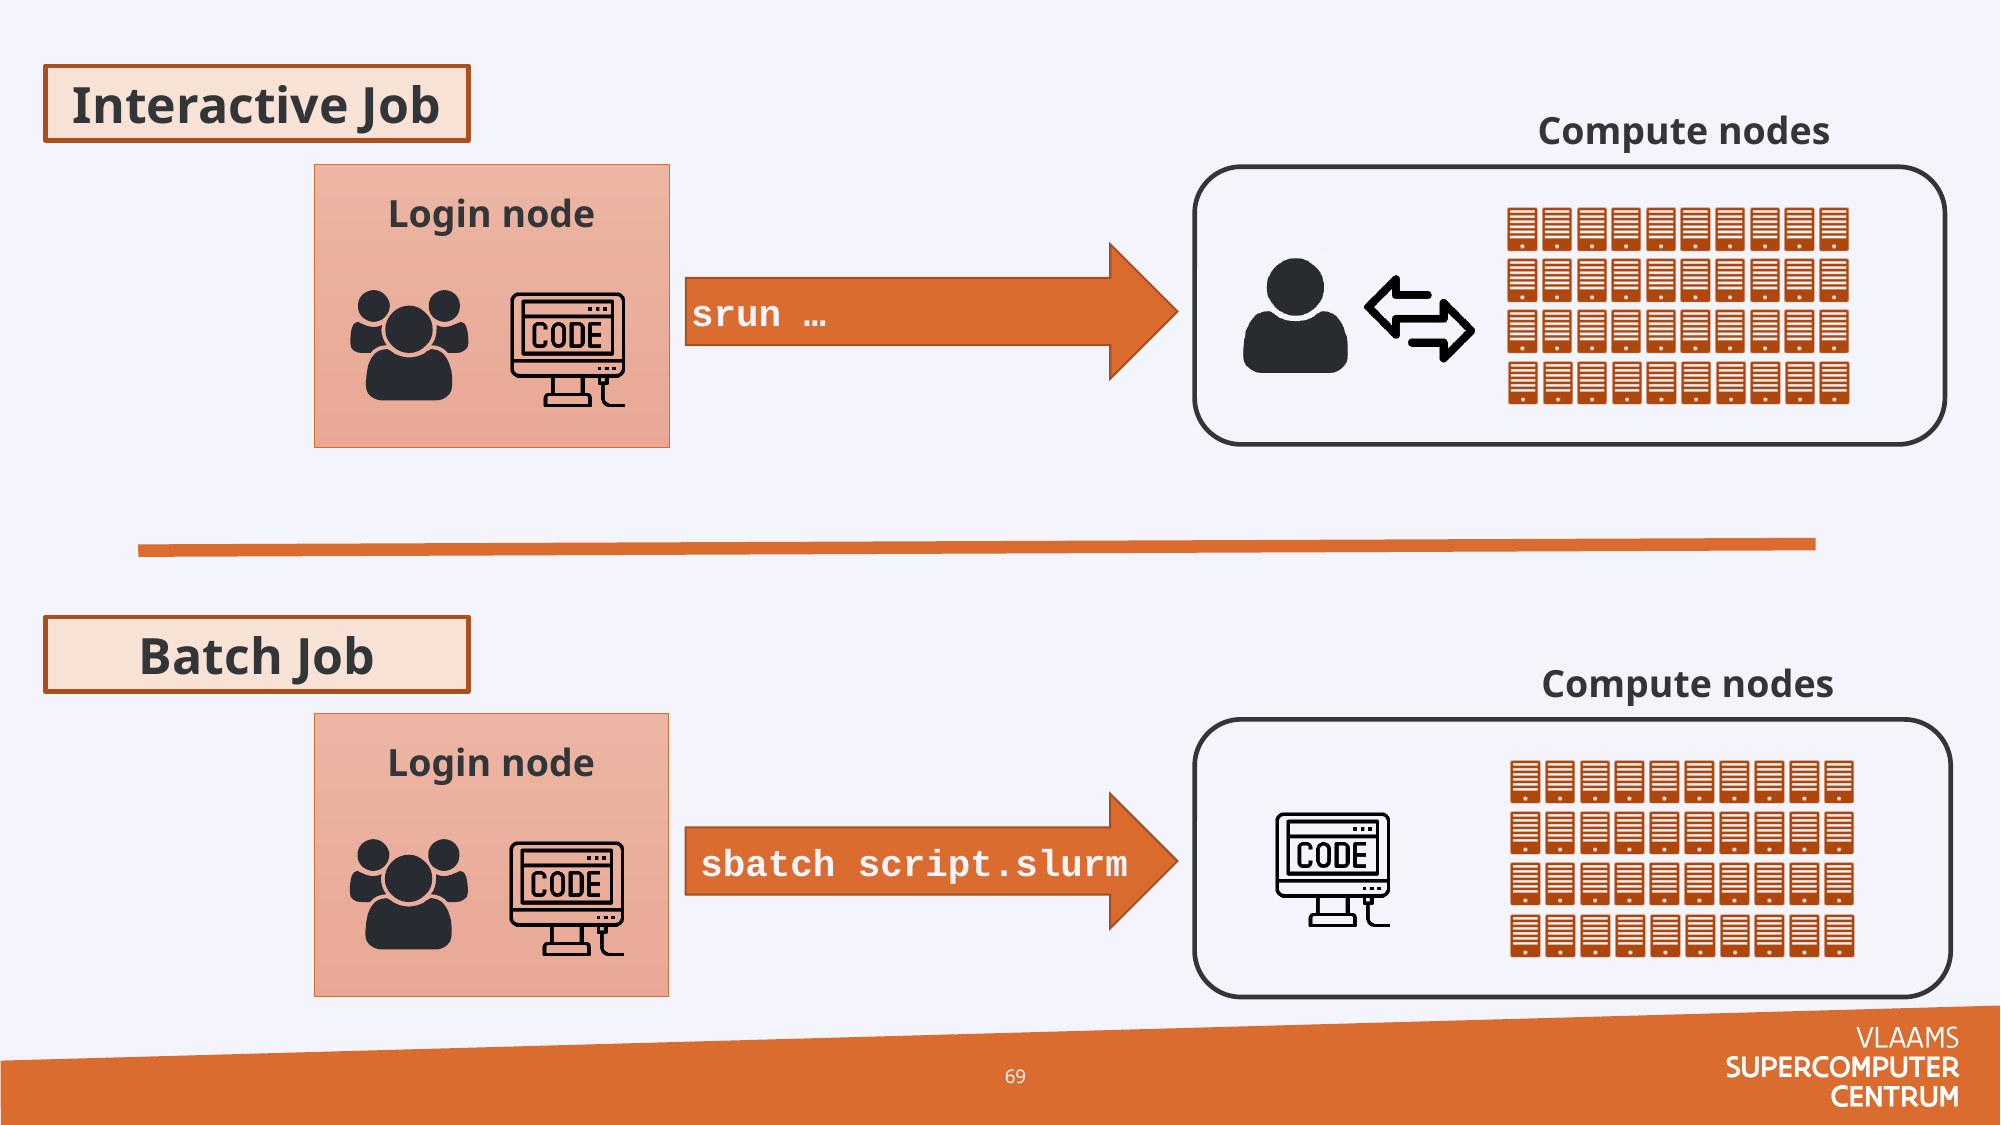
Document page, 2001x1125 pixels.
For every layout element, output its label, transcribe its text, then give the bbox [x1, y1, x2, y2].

picture [1725, 1021, 1960, 1117]
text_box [314, 164, 670, 448]
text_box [1194, 652, 1951, 998]
picture [1224, 239, 1475, 374]
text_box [676, 244, 1178, 379]
picture [1272, 810, 1392, 929]
text_box sbatch script.slurm [684, 791, 1179, 931]
text_box Interactive Job [45, 65, 469, 141]
text_box Batch Job [45, 616, 469, 692]
slide_number 69 [958, 1047, 1042, 1108]
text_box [314, 713, 669, 997]
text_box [138, 544, 1816, 551]
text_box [1194, 99, 1945, 445]
